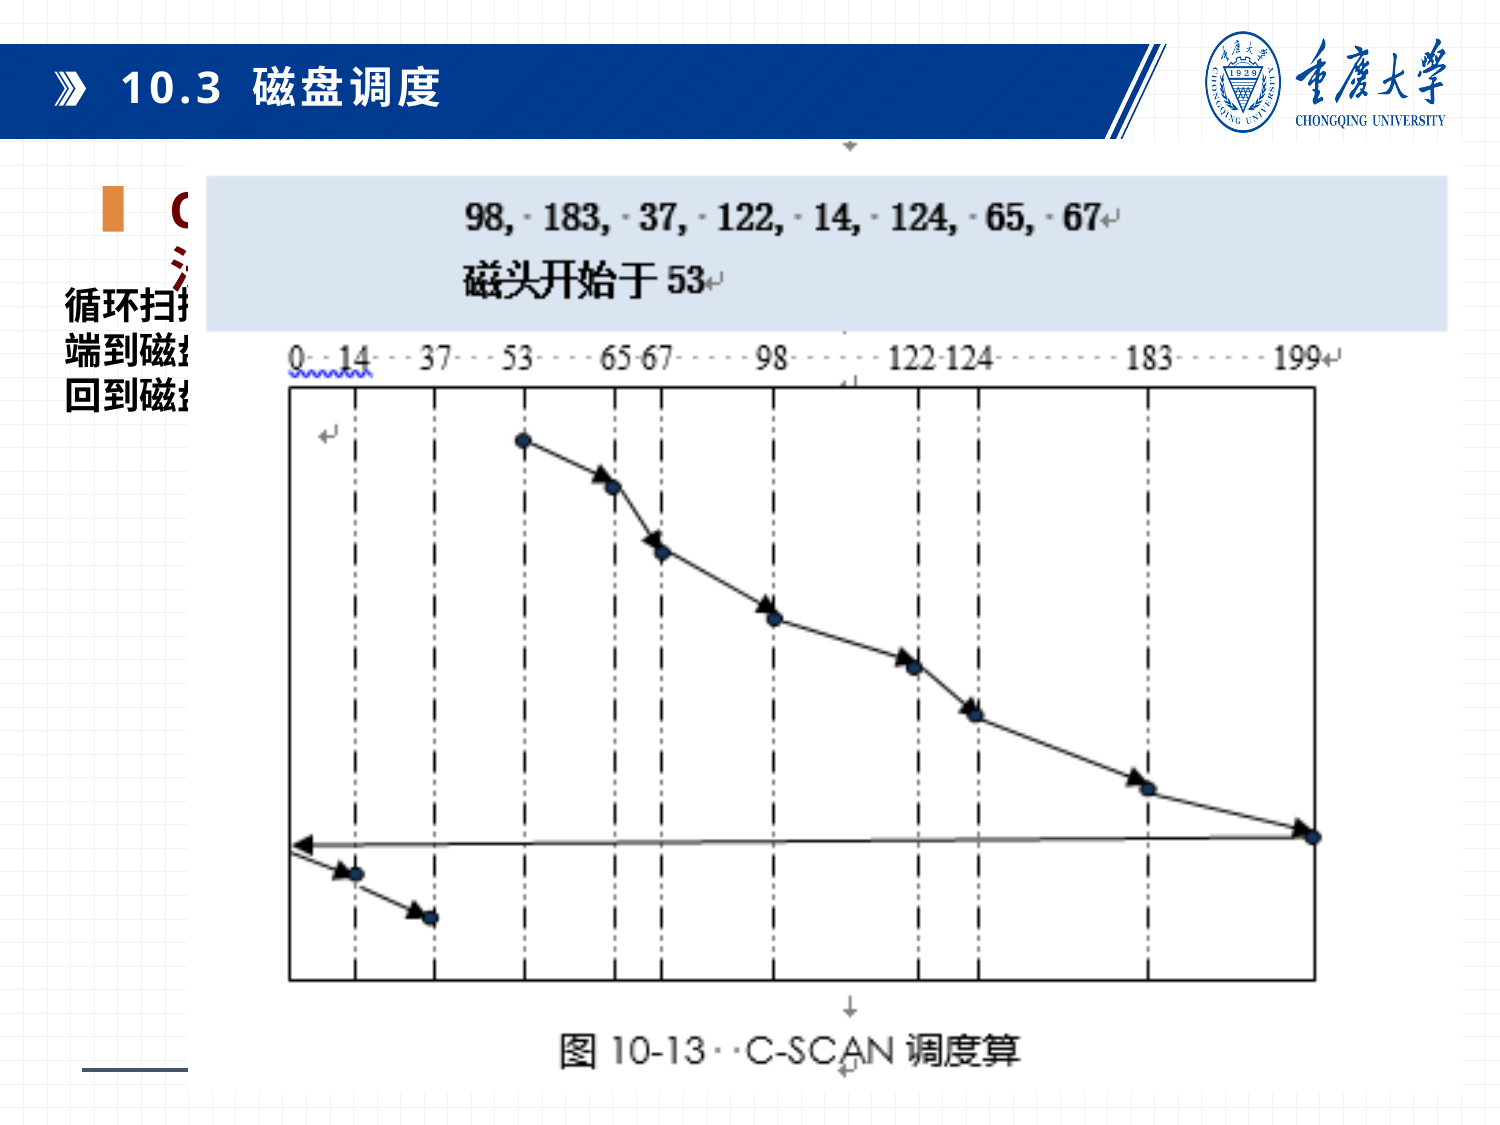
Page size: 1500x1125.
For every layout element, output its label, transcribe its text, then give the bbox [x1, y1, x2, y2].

picture [188, 141, 1462, 1092]
text_box 循环扫描（C-SCAN）调度是 SCAN 的一个变种，C-SCAN 移动磁头从磁盘一端到磁盘另一端，并且处理行程上的请求。然而，当磁头到达另一端时，它立即返回到磁盘的开头，而并不处理任何回程上的请求 [49, 274, 188, 425]
text_box [102, 185, 125, 233]
text_box C-SCAN调度算法 [154, 170, 188, 274]
picture [1205, 31, 1446, 133]
text_box 10.3 磁盘调度 [104, 58, 1040, 142]
